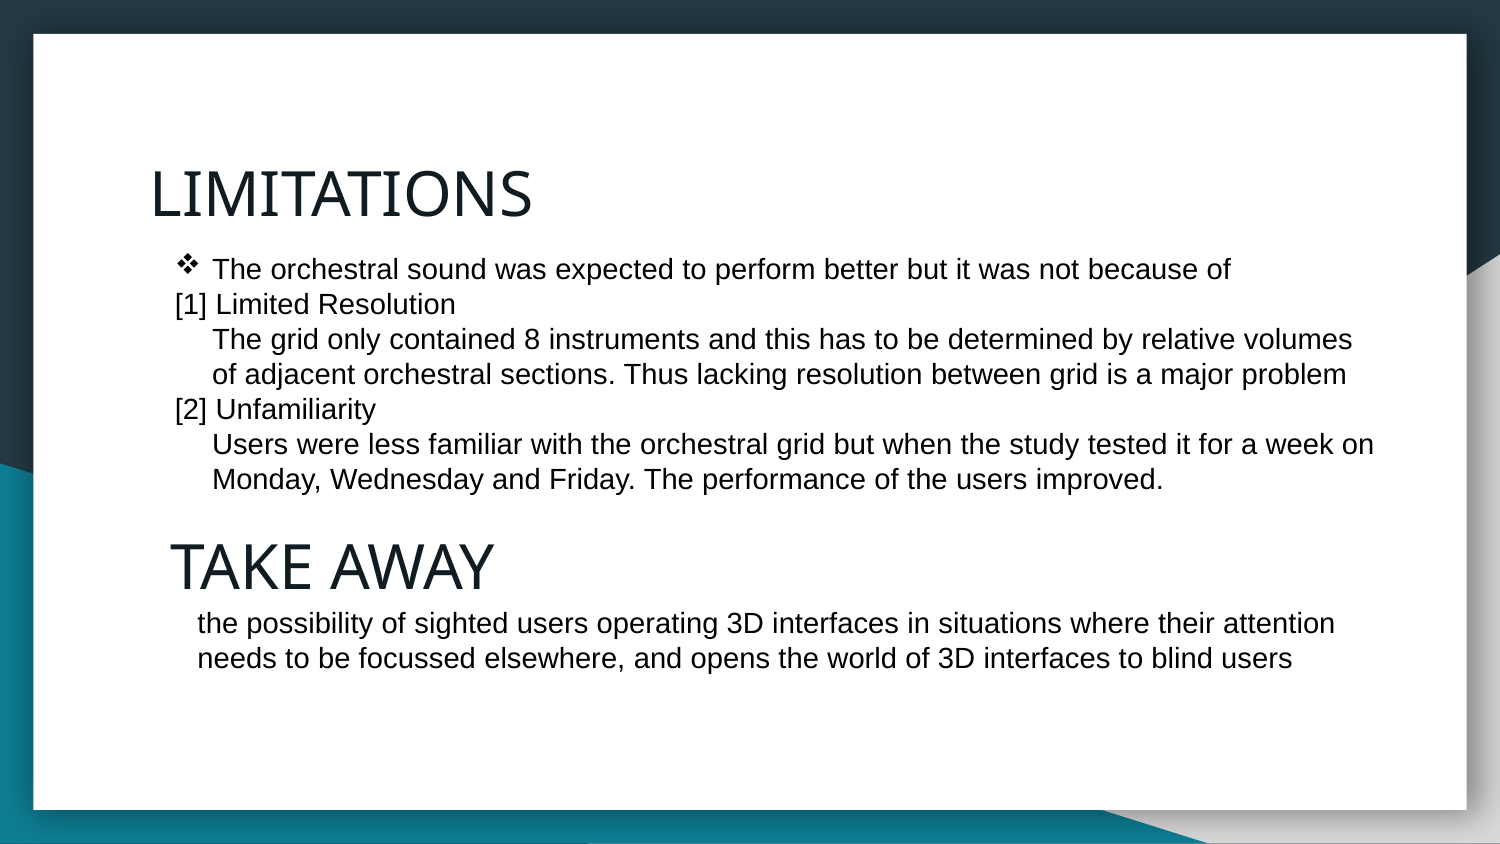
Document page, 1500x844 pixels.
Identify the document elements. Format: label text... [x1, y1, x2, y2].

text_box the possibility of sighted users operating 3D interfaces in situations where their attention needs to be focussed elsewhere, and opens the world of 3D interfaces to blind users [182, 597, 1402, 682]
title LIMITATIONS [134, 138, 1189, 255]
text_box TAKE AWAY [155, 512, 1209, 628]
text_box The orchestral sound was expected to perform better but it was not because of [1] Limited Resolution The grid only contained 8 instruments and this has to be determined by relative volumes of adjacent orchestral sections. Thus lacking resolution between grid is a major problem [2] Unfamiliarity Users were less familiar with the orchestral grid but when the study tested it for a week on Monday, Wednesday and Friday. The performance of the users improved. [159, 242, 1396, 503]
